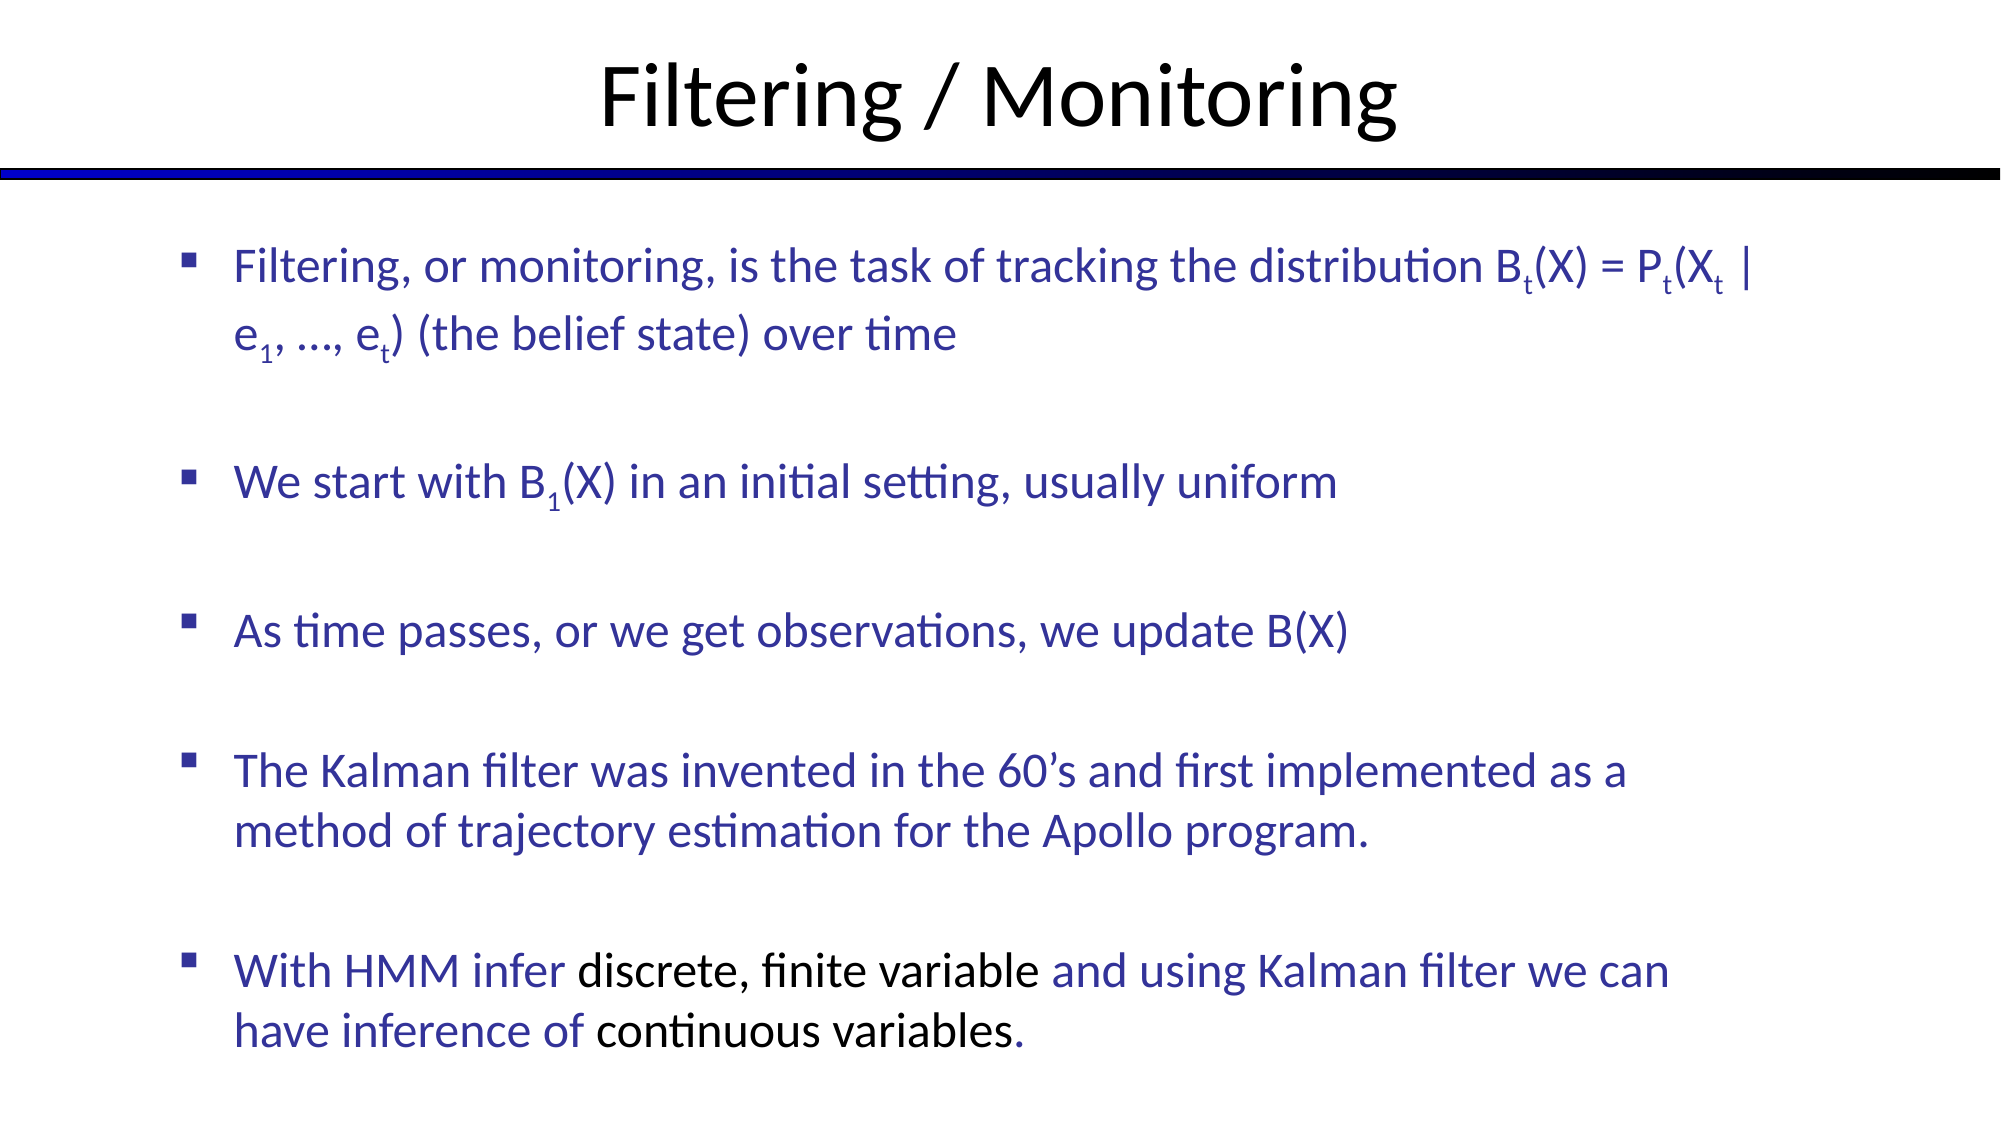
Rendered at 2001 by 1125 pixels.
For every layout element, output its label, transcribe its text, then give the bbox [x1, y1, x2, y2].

list Filtering, or monitoring, is the task of tracking the distribution Bt(X) = Pt(Xt | e1, …, et) (the belief state) over time We start with B1(X) in an initial setting, usually uniform As time passes, or we get observations, we update B(X) The Kalman filter was invented in the 60’s and first implemented as a method of trajectory estimation for the Apollo program. With HMM infer discrete, finite variable and using Kalman filter we can have inference of continuous variables. [162, 224, 1776, 981]
title Filtering / Monitoring [0, 0, 2000, 184]
